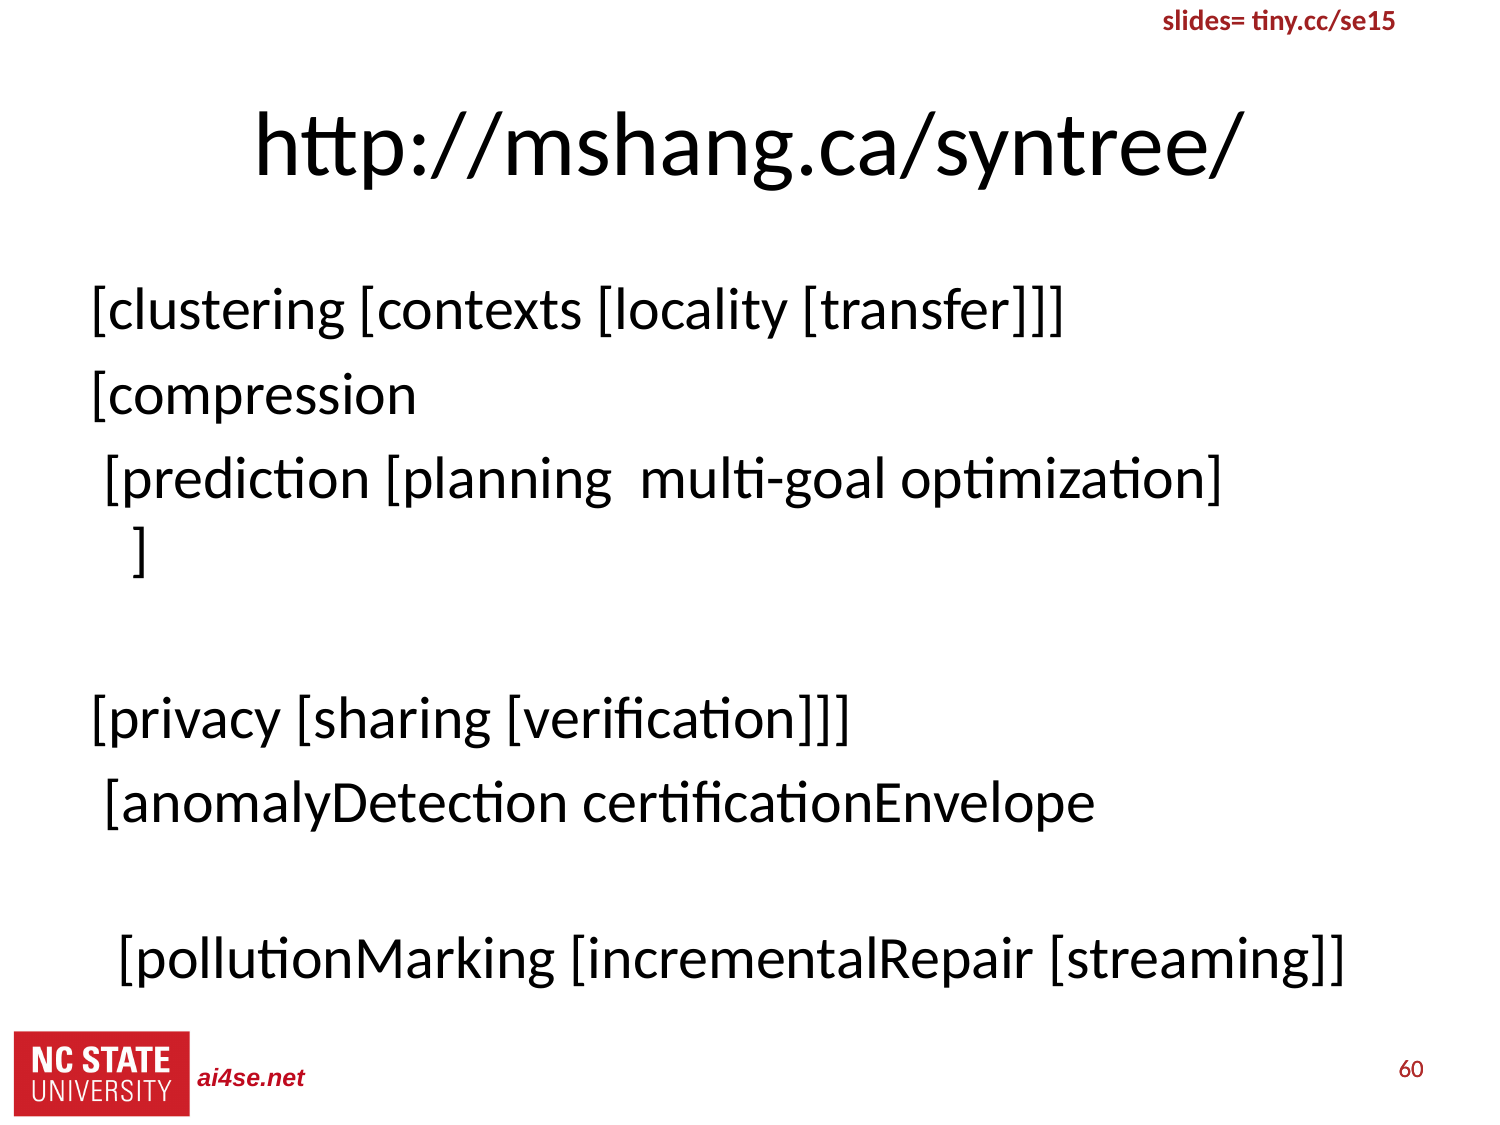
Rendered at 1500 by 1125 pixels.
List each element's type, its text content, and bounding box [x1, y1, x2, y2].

picture [13, 1030, 191, 1118]
list [clustering [contexts [locality [transfer]]] [compression [prediction [planning multi-goal optimization] ] [privacy [sharing [verification]]] [anomalyDetection certificationEnvelope [pollutionMarking [incrementalRepair [streaming]] [75, 262, 1425, 1005]
title http://mshang.ca/syntree/ [75, 45, 1425, 233]
